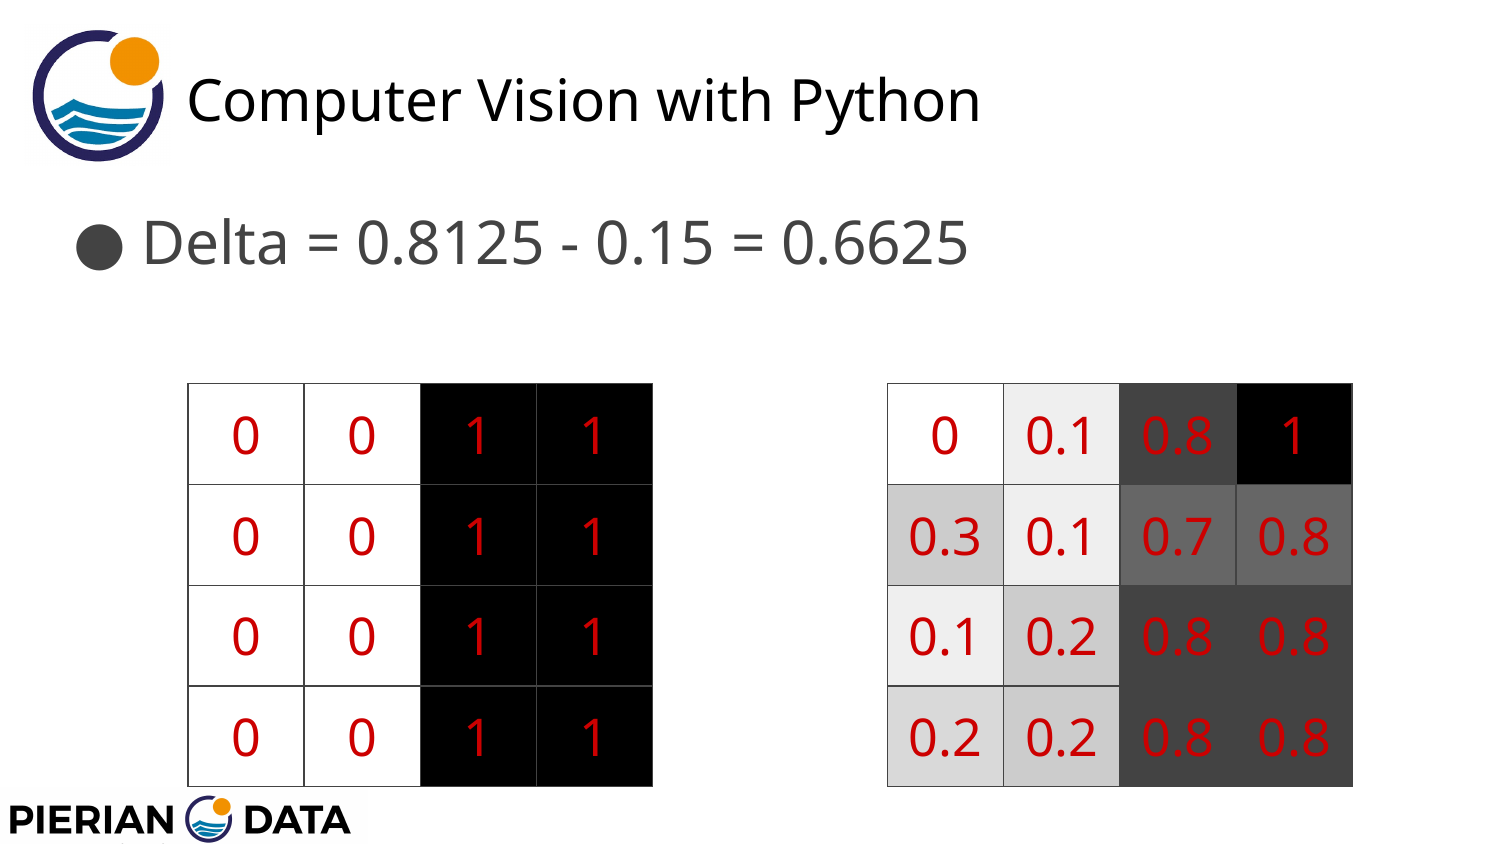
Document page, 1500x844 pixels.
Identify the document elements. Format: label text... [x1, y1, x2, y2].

picture [24, 24, 172, 167]
table_header 0 [888, 384, 1003, 484]
table_cell 1 [421, 586, 536, 685]
table_cell 0 [189, 586, 303, 685]
table_header 1 [1237, 384, 1351, 484]
list Delta = 0.8125 - 0.15 = 0.6625 [51, 189, 1476, 750]
table_cell 0.8 [1237, 485, 1351, 585]
table_cell 0.7 [1121, 485, 1235, 585]
table_cell 1 [537, 586, 652, 685]
table_cell 0.8 [1237, 687, 1351, 786]
table_cell 0.1 [888, 586, 1003, 685]
table_cell 1 [421, 687, 536, 786]
table_header 0.8 [1121, 384, 1235, 484]
table_cell 0 [305, 586, 420, 685]
table_cell 0.8 [1121, 586, 1235, 685]
table_cell 0.8 [1237, 586, 1351, 685]
table_cell 0 [189, 687, 303, 785]
table_cell 0 [189, 485, 303, 585]
table_header 0 [305, 384, 420, 484]
table_cell 0.1 [1004, 485, 1119, 585]
table_cell 1 [537, 687, 652, 786]
table_cell 0.2 [888, 687, 1003, 786]
table_header 0.1 [1004, 384, 1119, 484]
table_cell 0 [305, 485, 420, 585]
table_header 0 [189, 384, 303, 484]
table_cell 1 [537, 485, 652, 585]
table_cell 0.8 [1121, 687, 1235, 786]
table_header 1 [421, 384, 536, 484]
table_cell 1 [421, 485, 536, 585]
title Computer Vision with Python [176, 48, 1449, 143]
table_cell 0.2 [1004, 586, 1119, 685]
table_header 1 [537, 384, 652, 484]
table_cell 0.3 [888, 485, 1003, 585]
picture [0, 787, 368, 844]
table_cell 0.2 [1004, 687, 1119, 786]
table_cell 0 [305, 687, 420, 786]
